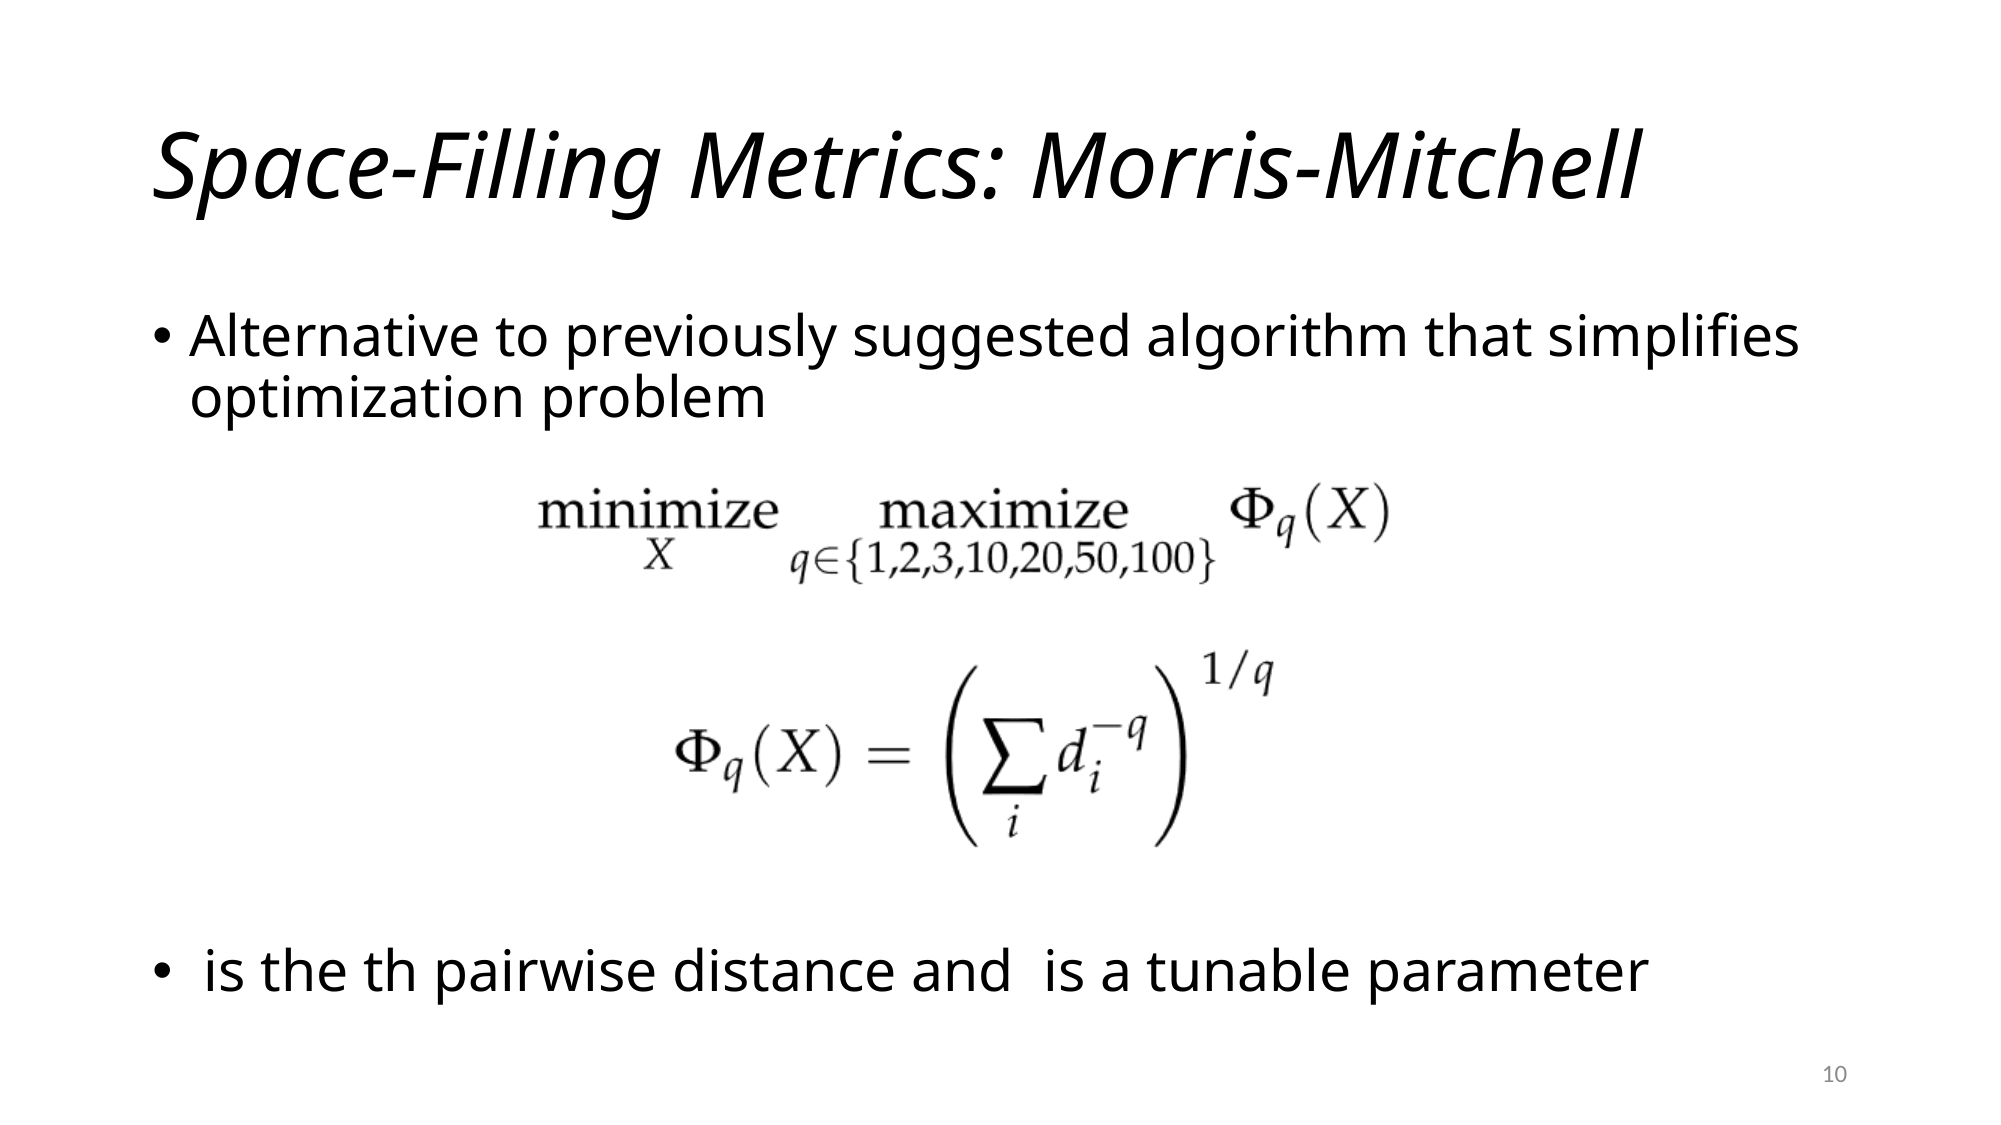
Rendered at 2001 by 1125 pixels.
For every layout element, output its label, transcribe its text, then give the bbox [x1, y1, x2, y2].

slide_number 10 [1412, 1042, 1863, 1103]
title Space-Filling Metrics: Morris-Mitchell [137, 59, 1863, 278]
picture [286, 299, 1557, 1103]
